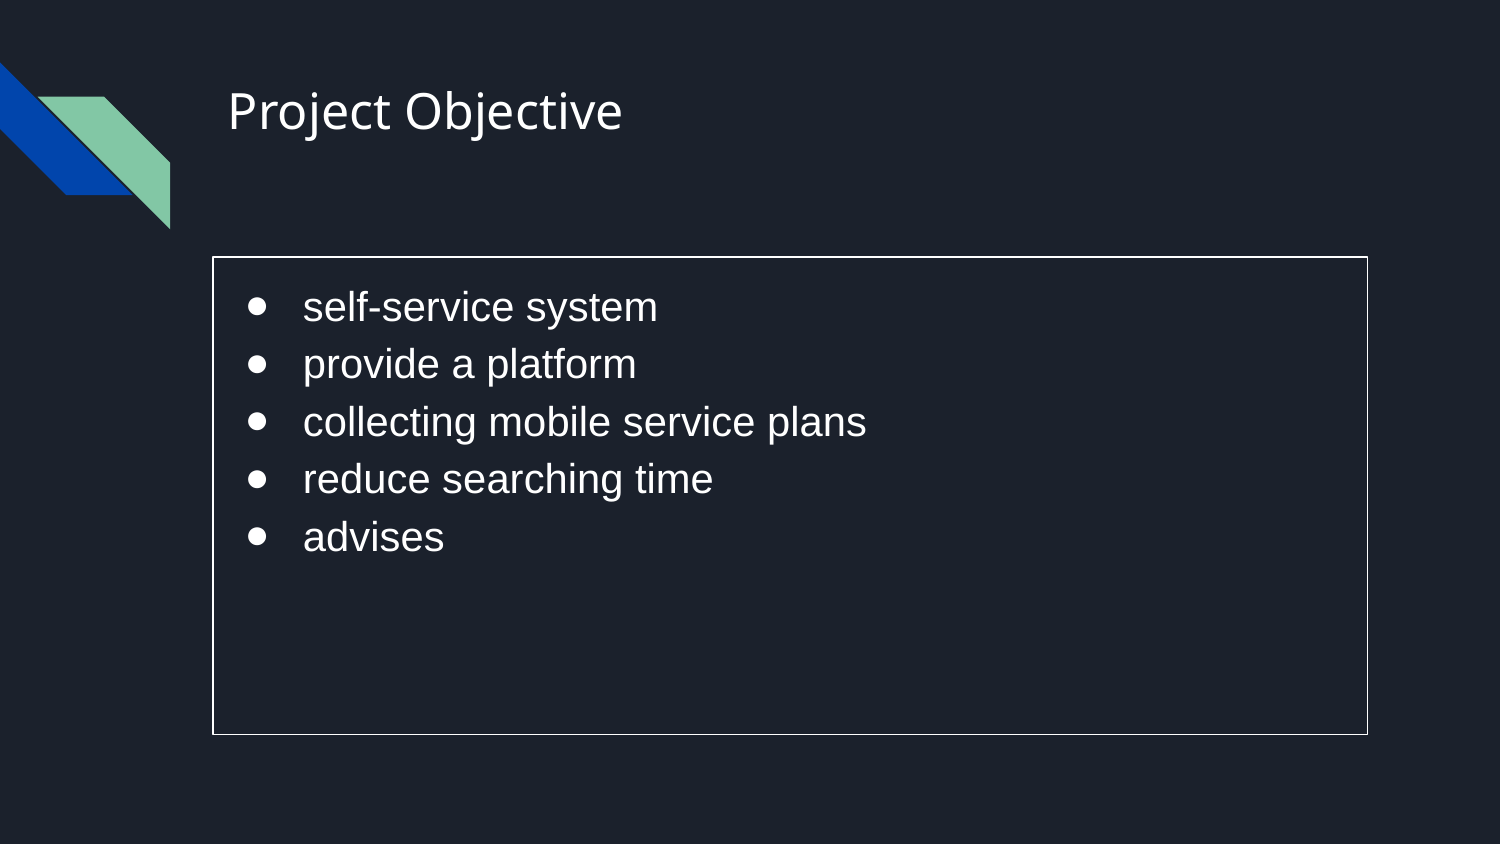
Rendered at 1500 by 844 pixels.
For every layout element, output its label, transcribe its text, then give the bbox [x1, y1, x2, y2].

list self-service system provide a platform collecting mobile service plans reduce searching time advises [212, 257, 1368, 735]
title Project Objective [212, 64, 1368, 215]
